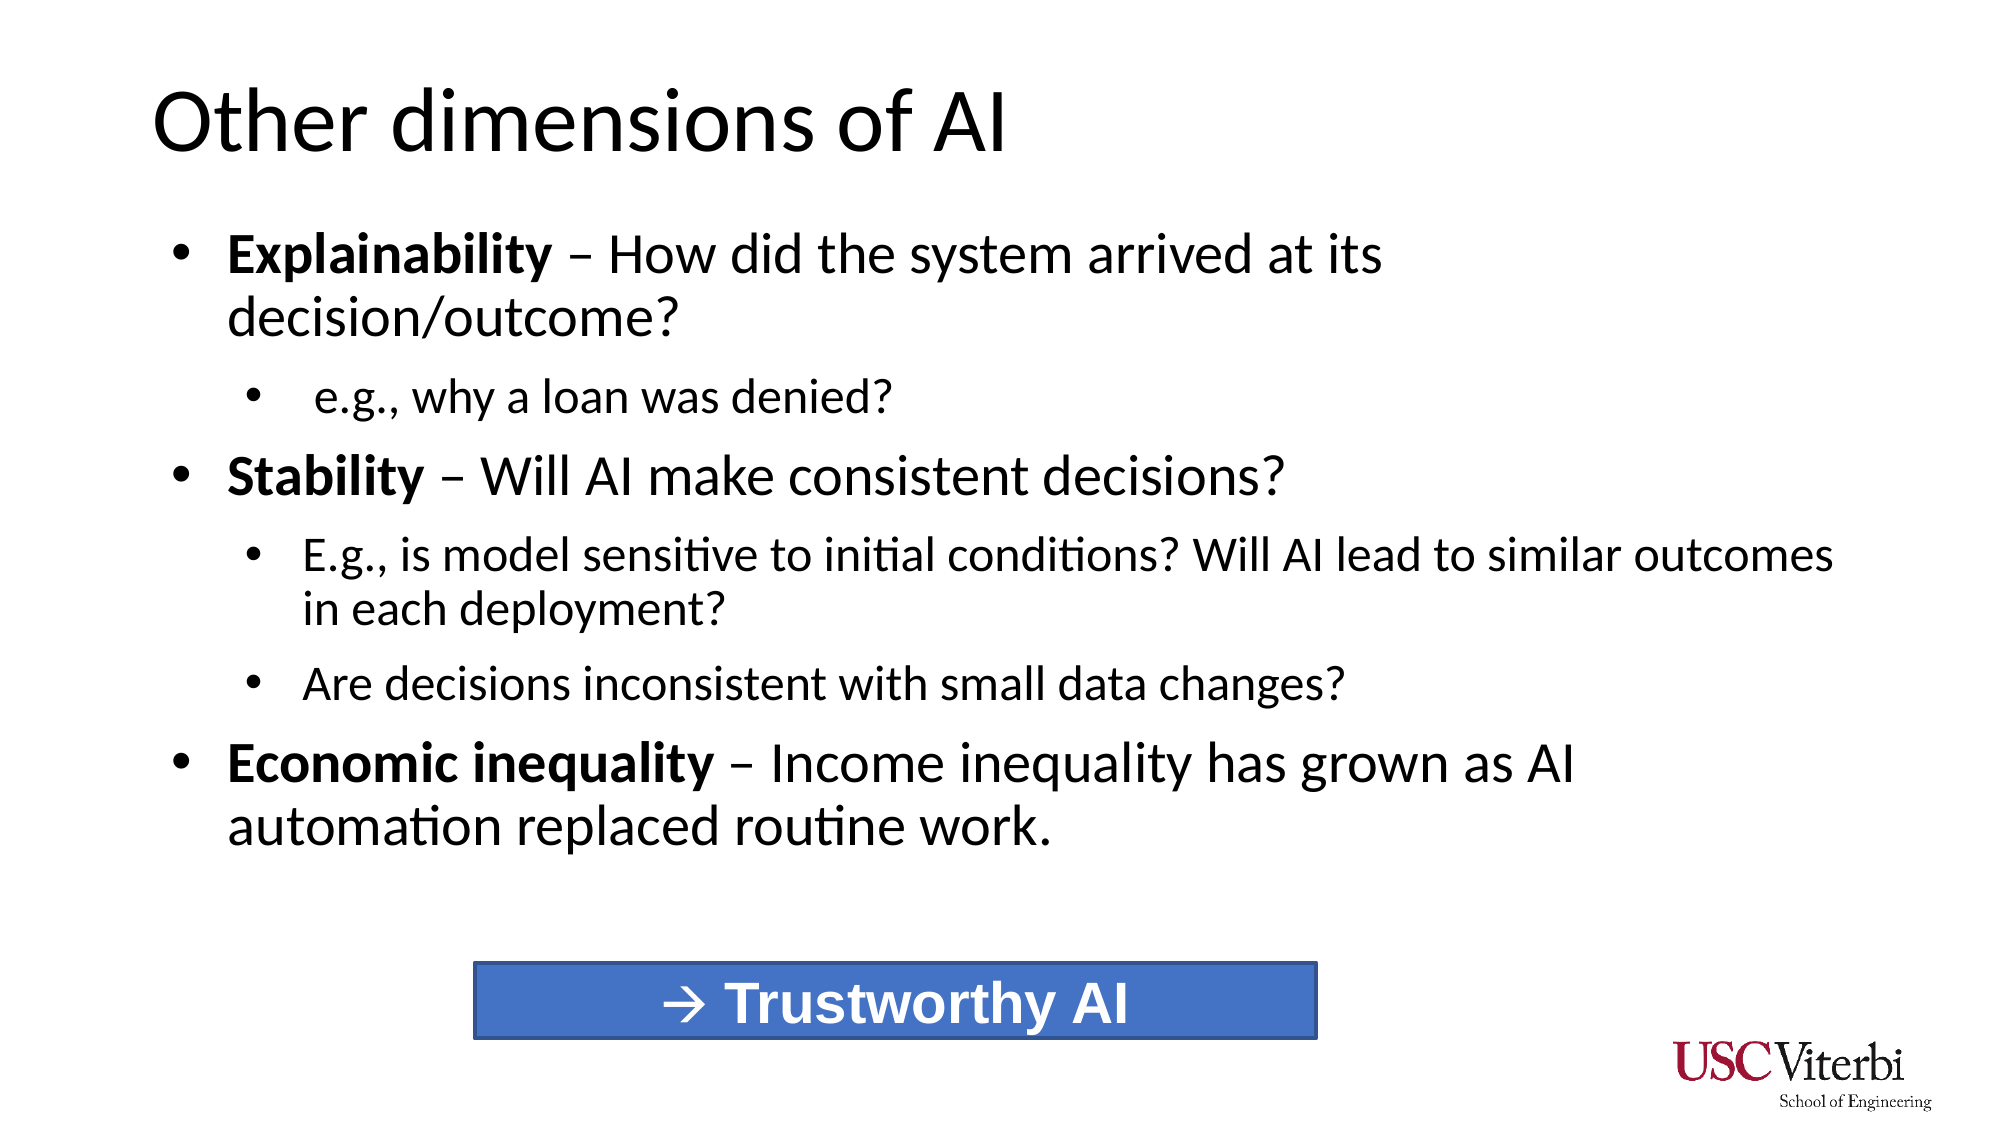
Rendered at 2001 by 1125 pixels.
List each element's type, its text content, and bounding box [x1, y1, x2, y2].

picture [1641, 1027, 1964, 1118]
text_box 🡪 Trustworthy AI [474, 962, 1316, 1039]
list Explainability – How did the system arrived at its decision/outcome? e.g., why a loan was denied? Stability – Will AI make consistent decisions? E.g., is model sensitive to initial conditions? Will AI lead to similar outcomes in each deployment? Are decisions inconsistent with small data changes? Economic inequality – Income inequality has grown as AI automation replaced routine work. [137, 215, 1863, 1014]
title Other dimensions of AI [137, 12, 1863, 215]
